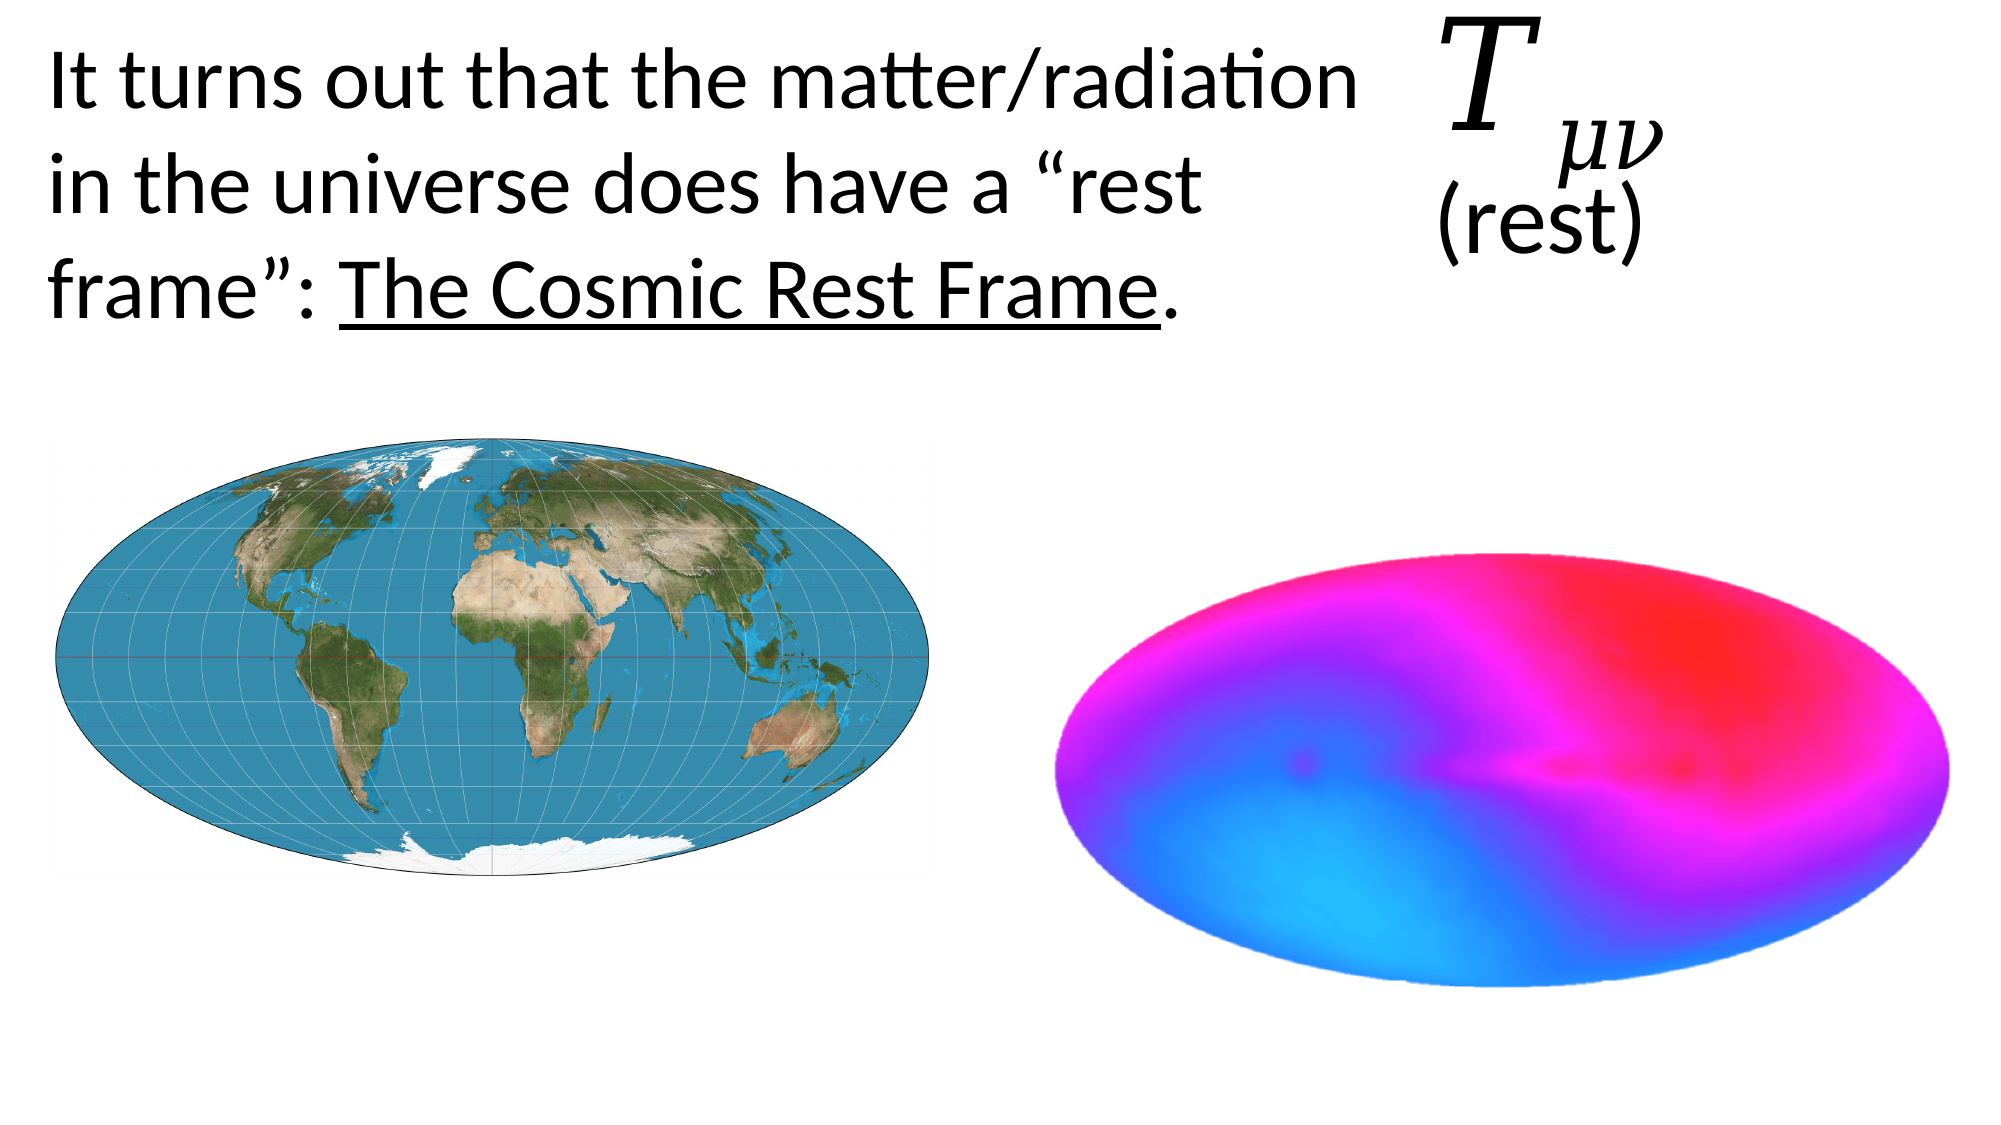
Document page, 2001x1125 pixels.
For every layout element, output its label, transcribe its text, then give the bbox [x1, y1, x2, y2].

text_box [1415, 0, 1667, 283]
picture [999, 526, 2000, 1030]
picture [53, 436, 931, 878]
text_box It turns out that the matter/radiation in the universe does have a “rest frame”: The Cosmic Rest Frame. [32, 13, 1397, 344]
